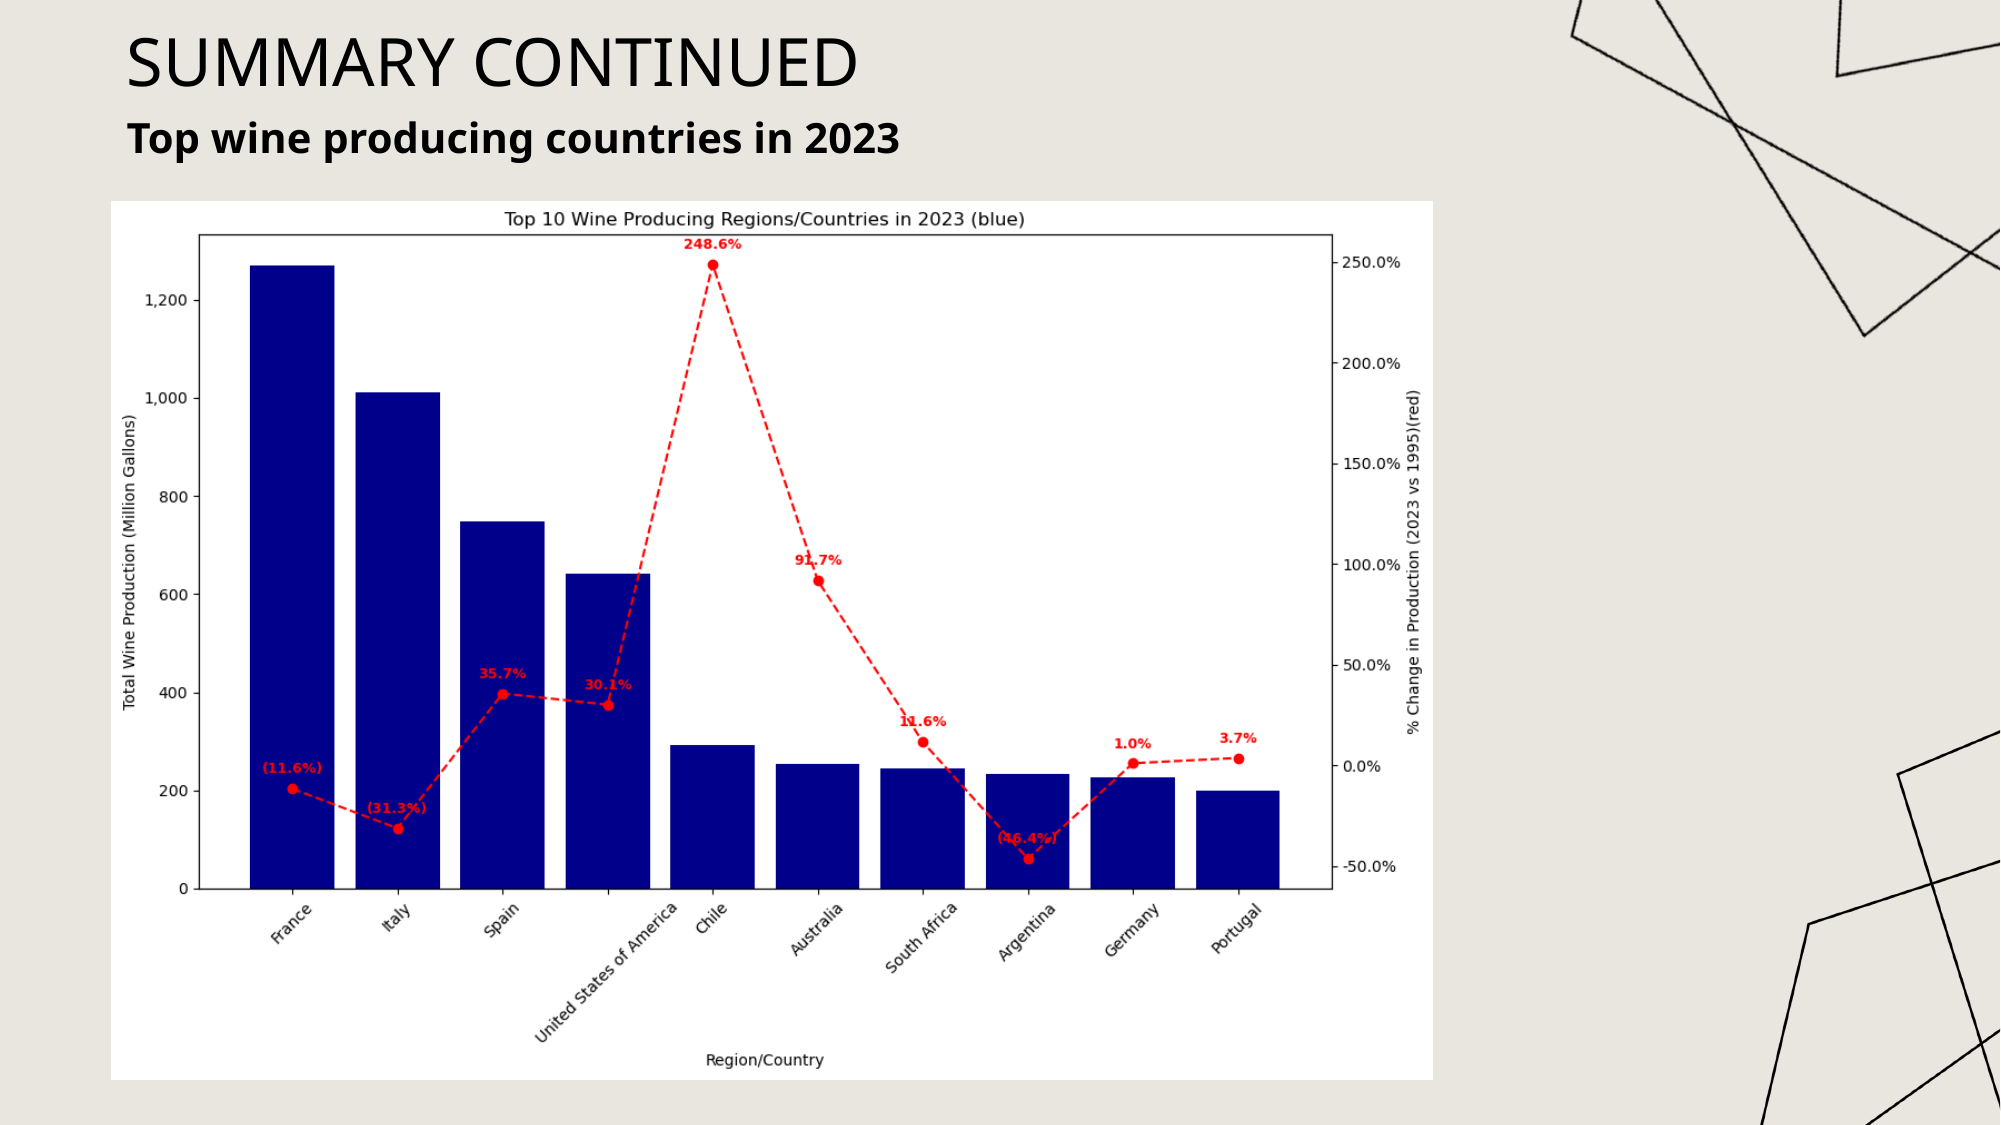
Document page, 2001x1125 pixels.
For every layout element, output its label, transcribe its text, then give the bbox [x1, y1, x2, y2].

picture [1553, 0, 2000, 345]
picture [111, 201, 1433, 1080]
picture [1723, 654, 2001, 1125]
list Top wine producing countries in 2023 [111, 110, 1139, 201]
title Summary continued [111, 0, 1675, 130]
